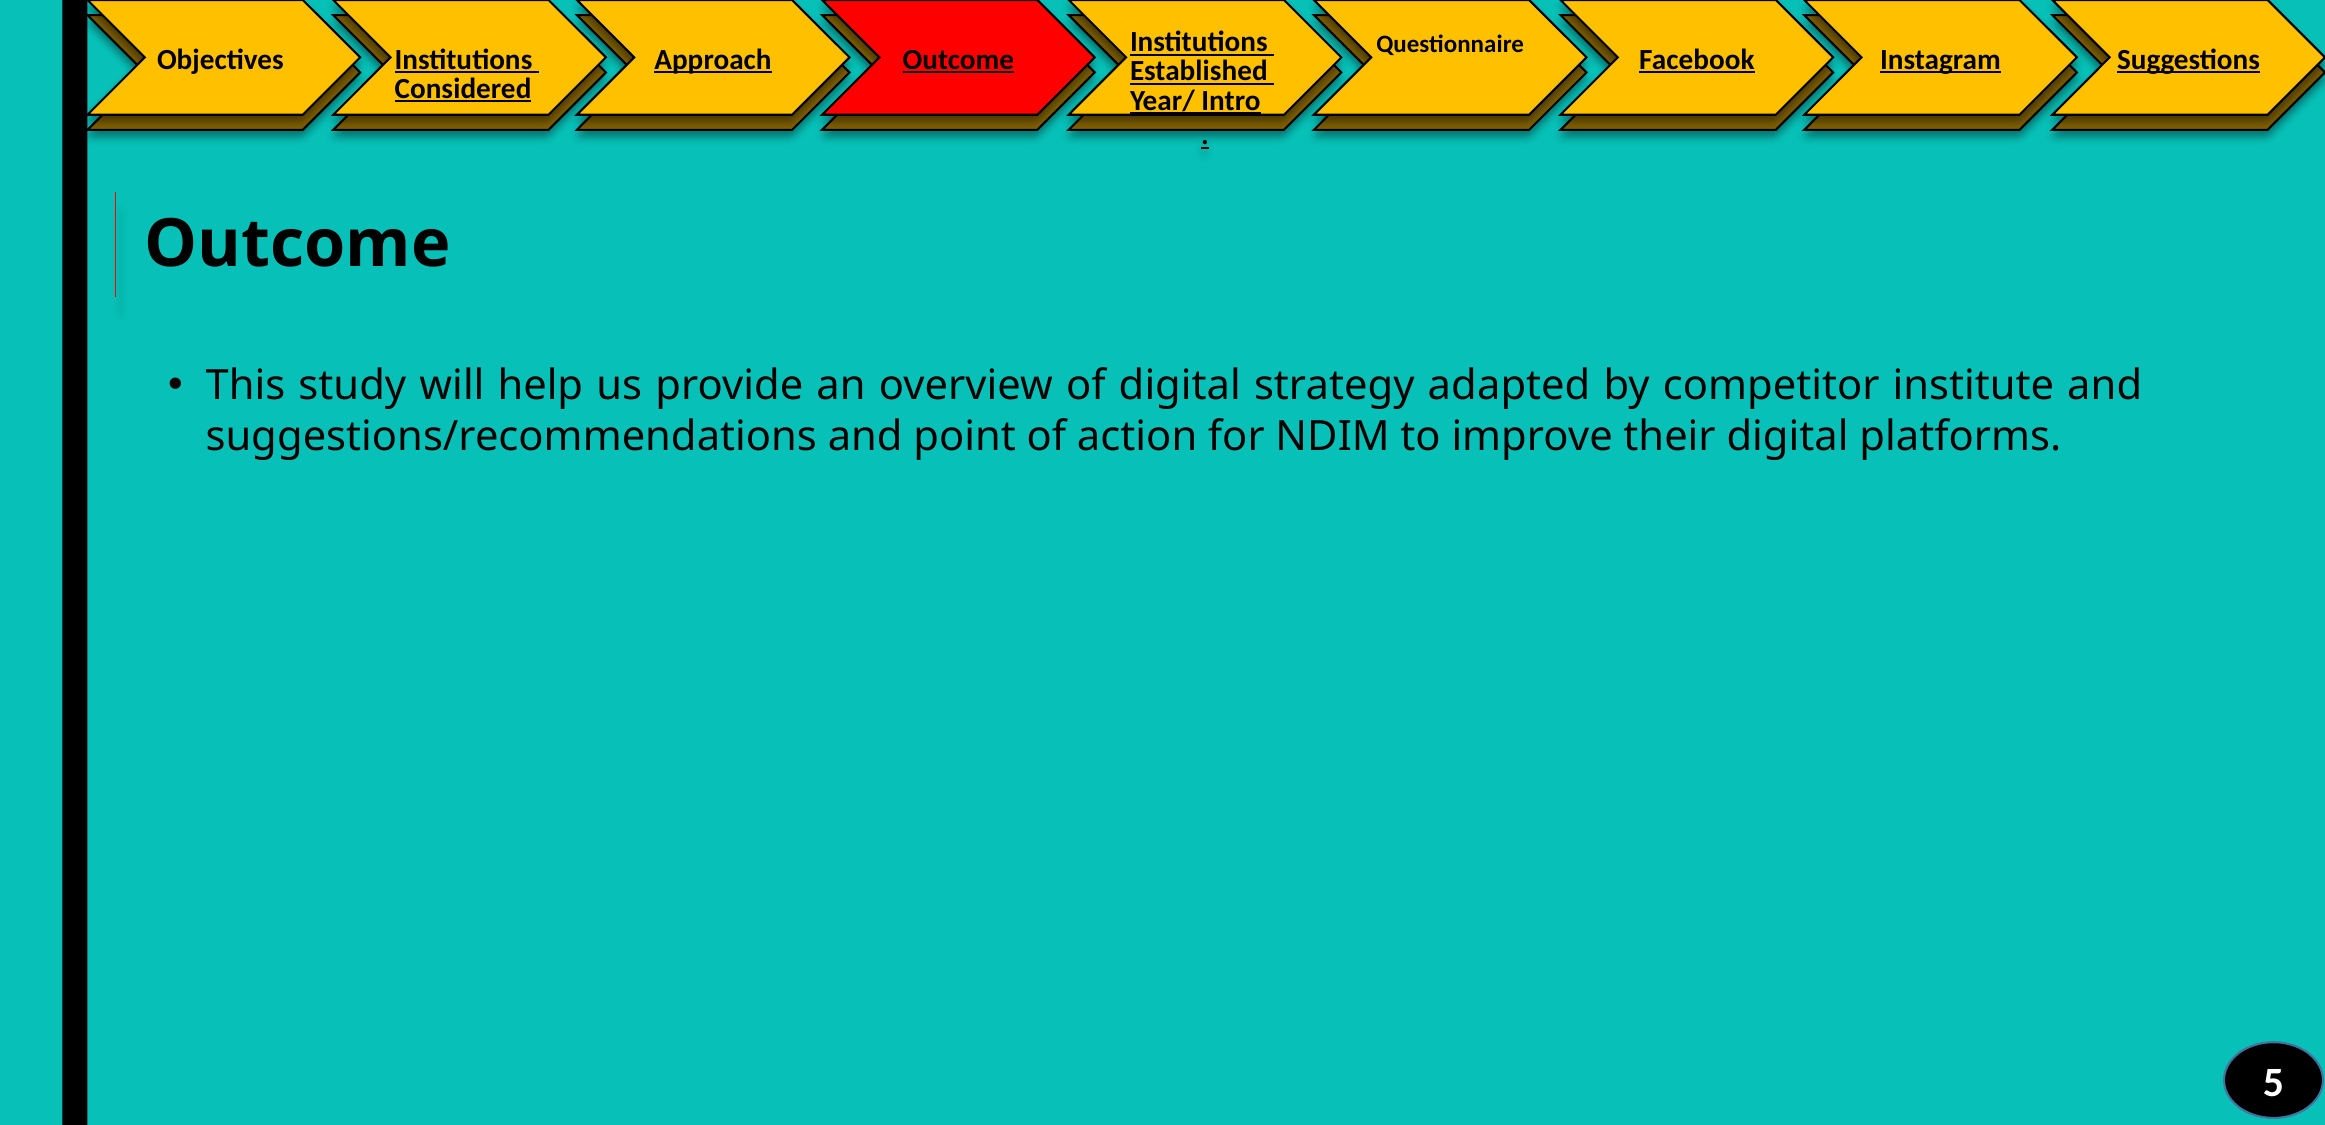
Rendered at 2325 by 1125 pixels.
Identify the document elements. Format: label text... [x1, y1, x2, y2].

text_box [1560, 0, 1804, 130]
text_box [87, 0, 333, 130]
text_box [61, 0, 88, 1125]
text_box 5 [2222, 1041, 2325, 1119]
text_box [2052, 0, 2325, 130]
text_box Outcome [129, 192, 466, 287]
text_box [822, 0, 1095, 130]
list This study will help us provide an overview of digital strategy adapted by competitor institute and suggestions/recommendations and point of action for NDIM to improve their digital platforms. [153, 350, 2159, 1065]
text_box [1095, 0, 1313, 130]
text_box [333, 0, 606, 130]
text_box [1804, 0, 2052, 130]
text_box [606, 0, 822, 130]
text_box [1313, 0, 1560, 130]
